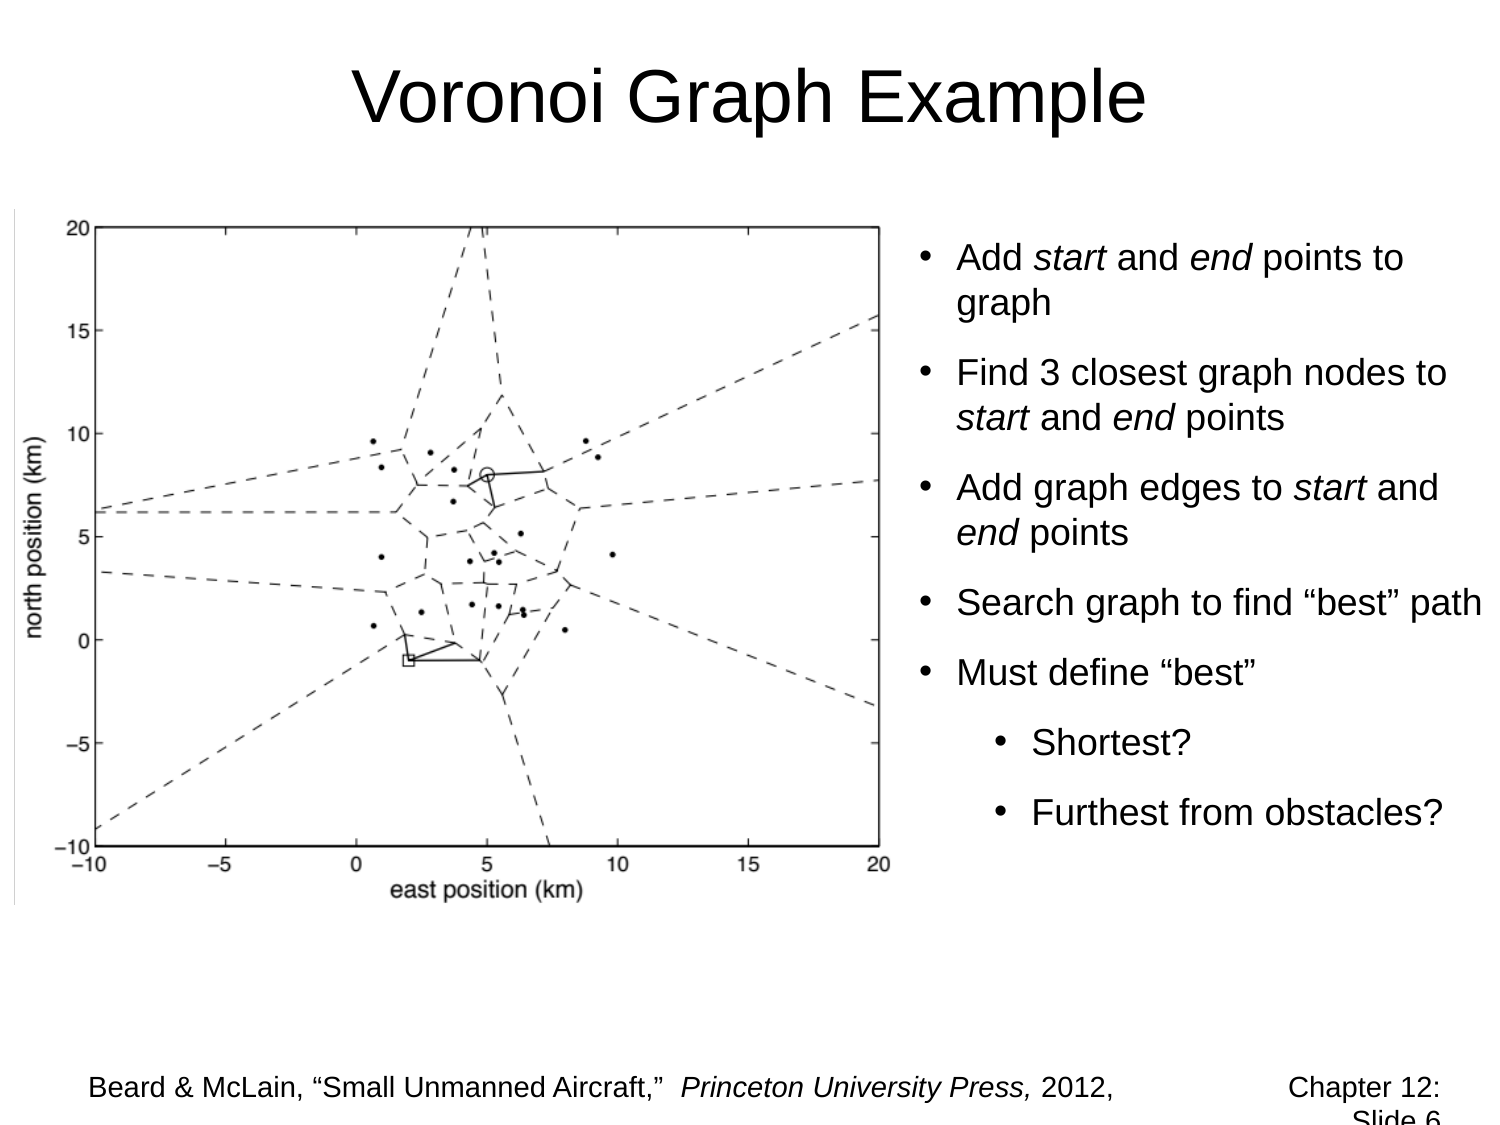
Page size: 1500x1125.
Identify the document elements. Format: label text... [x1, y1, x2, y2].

picture [13, 209, 896, 905]
title Voronoi Graph Example [74, 39, 1426, 145]
text_box Add start and end points to graph Find 3 closest graph nodes to start and end points Add graph edges to start and end points Search graph to find “best” path Must define “best” Shortest? Furthest from obstacles? [904, 225, 1498, 841]
